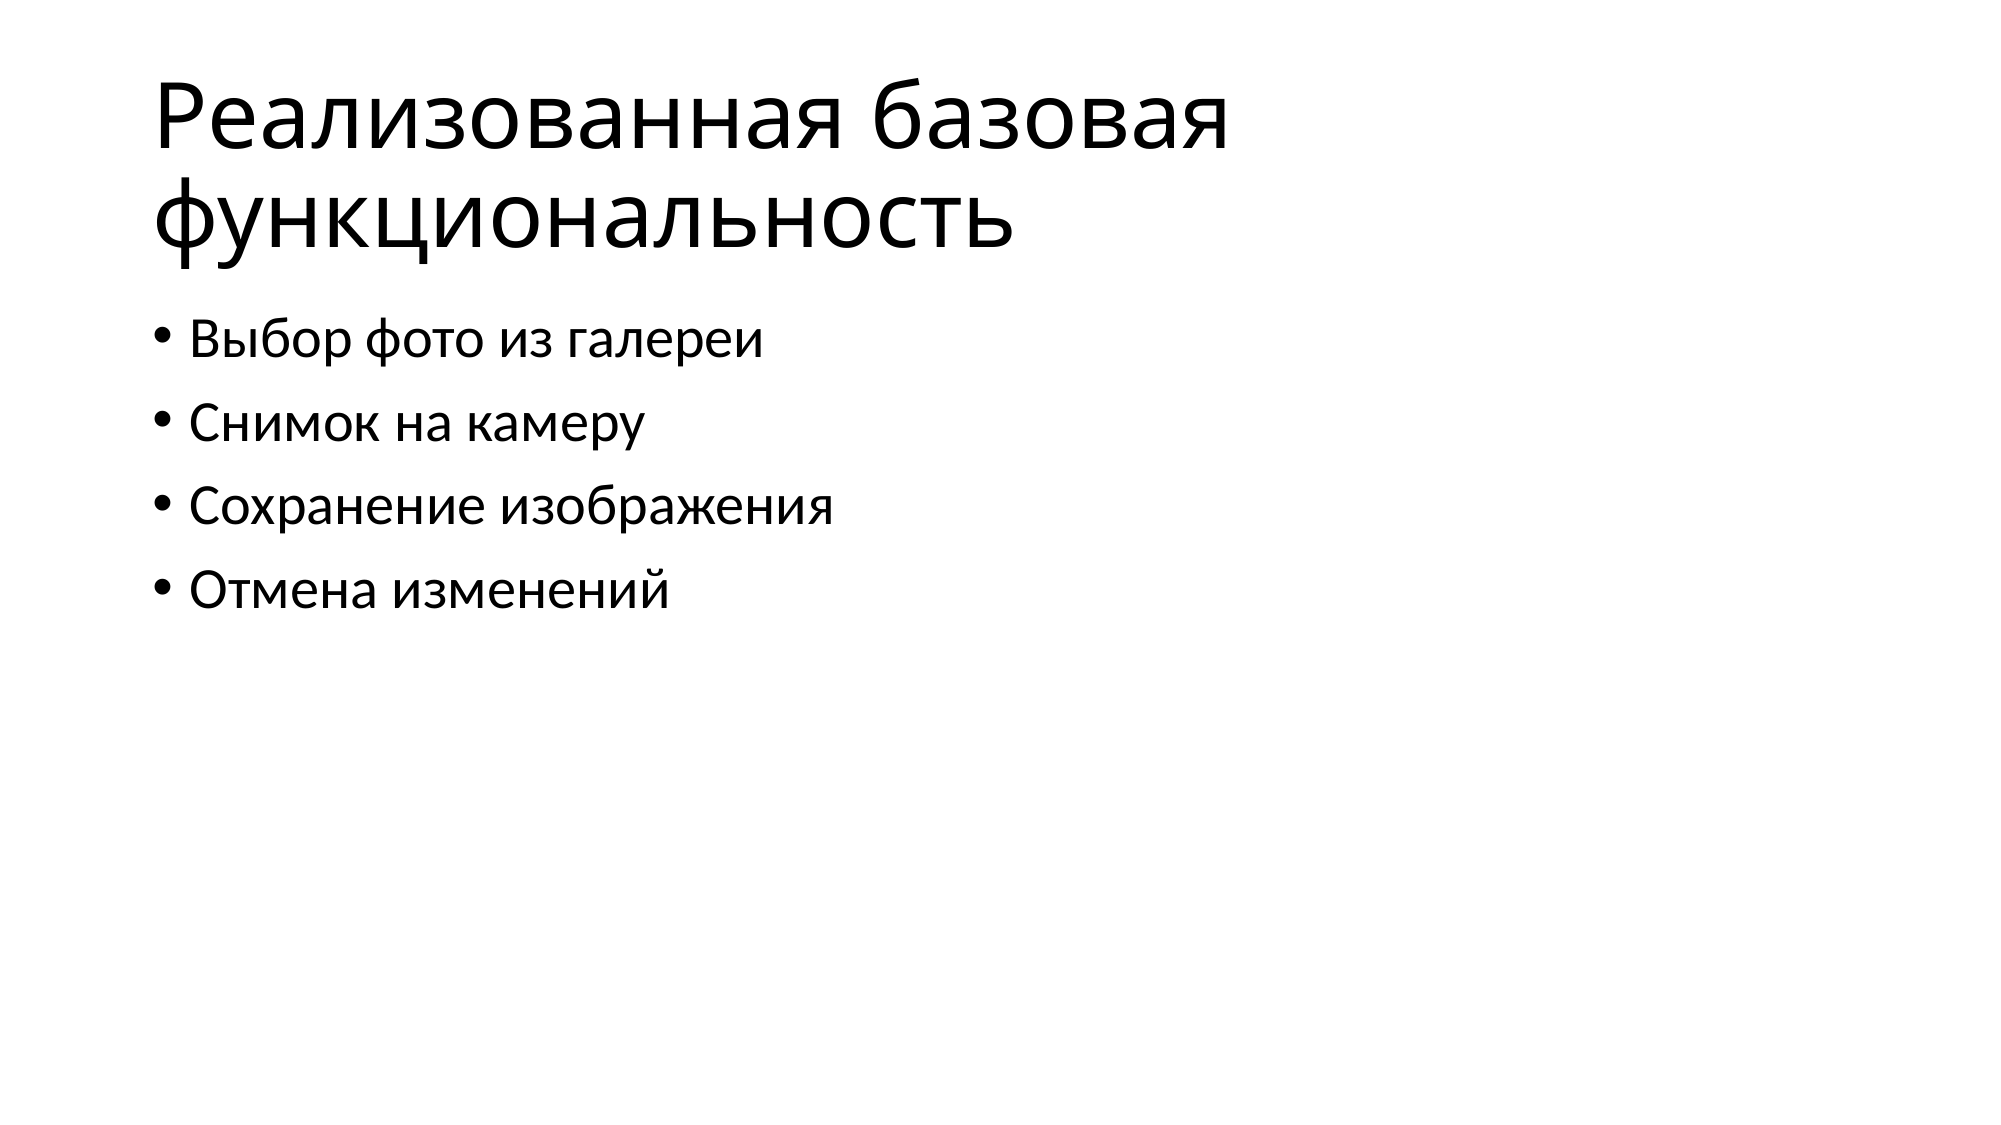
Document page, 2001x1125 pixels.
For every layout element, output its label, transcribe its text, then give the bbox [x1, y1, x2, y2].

title Реализованная базовая функциональность [137, 59, 1863, 278]
list Выбор фото из галереи Снимок на камеру Сохранение изображения Отмена изменений [137, 299, 1863, 1014]
